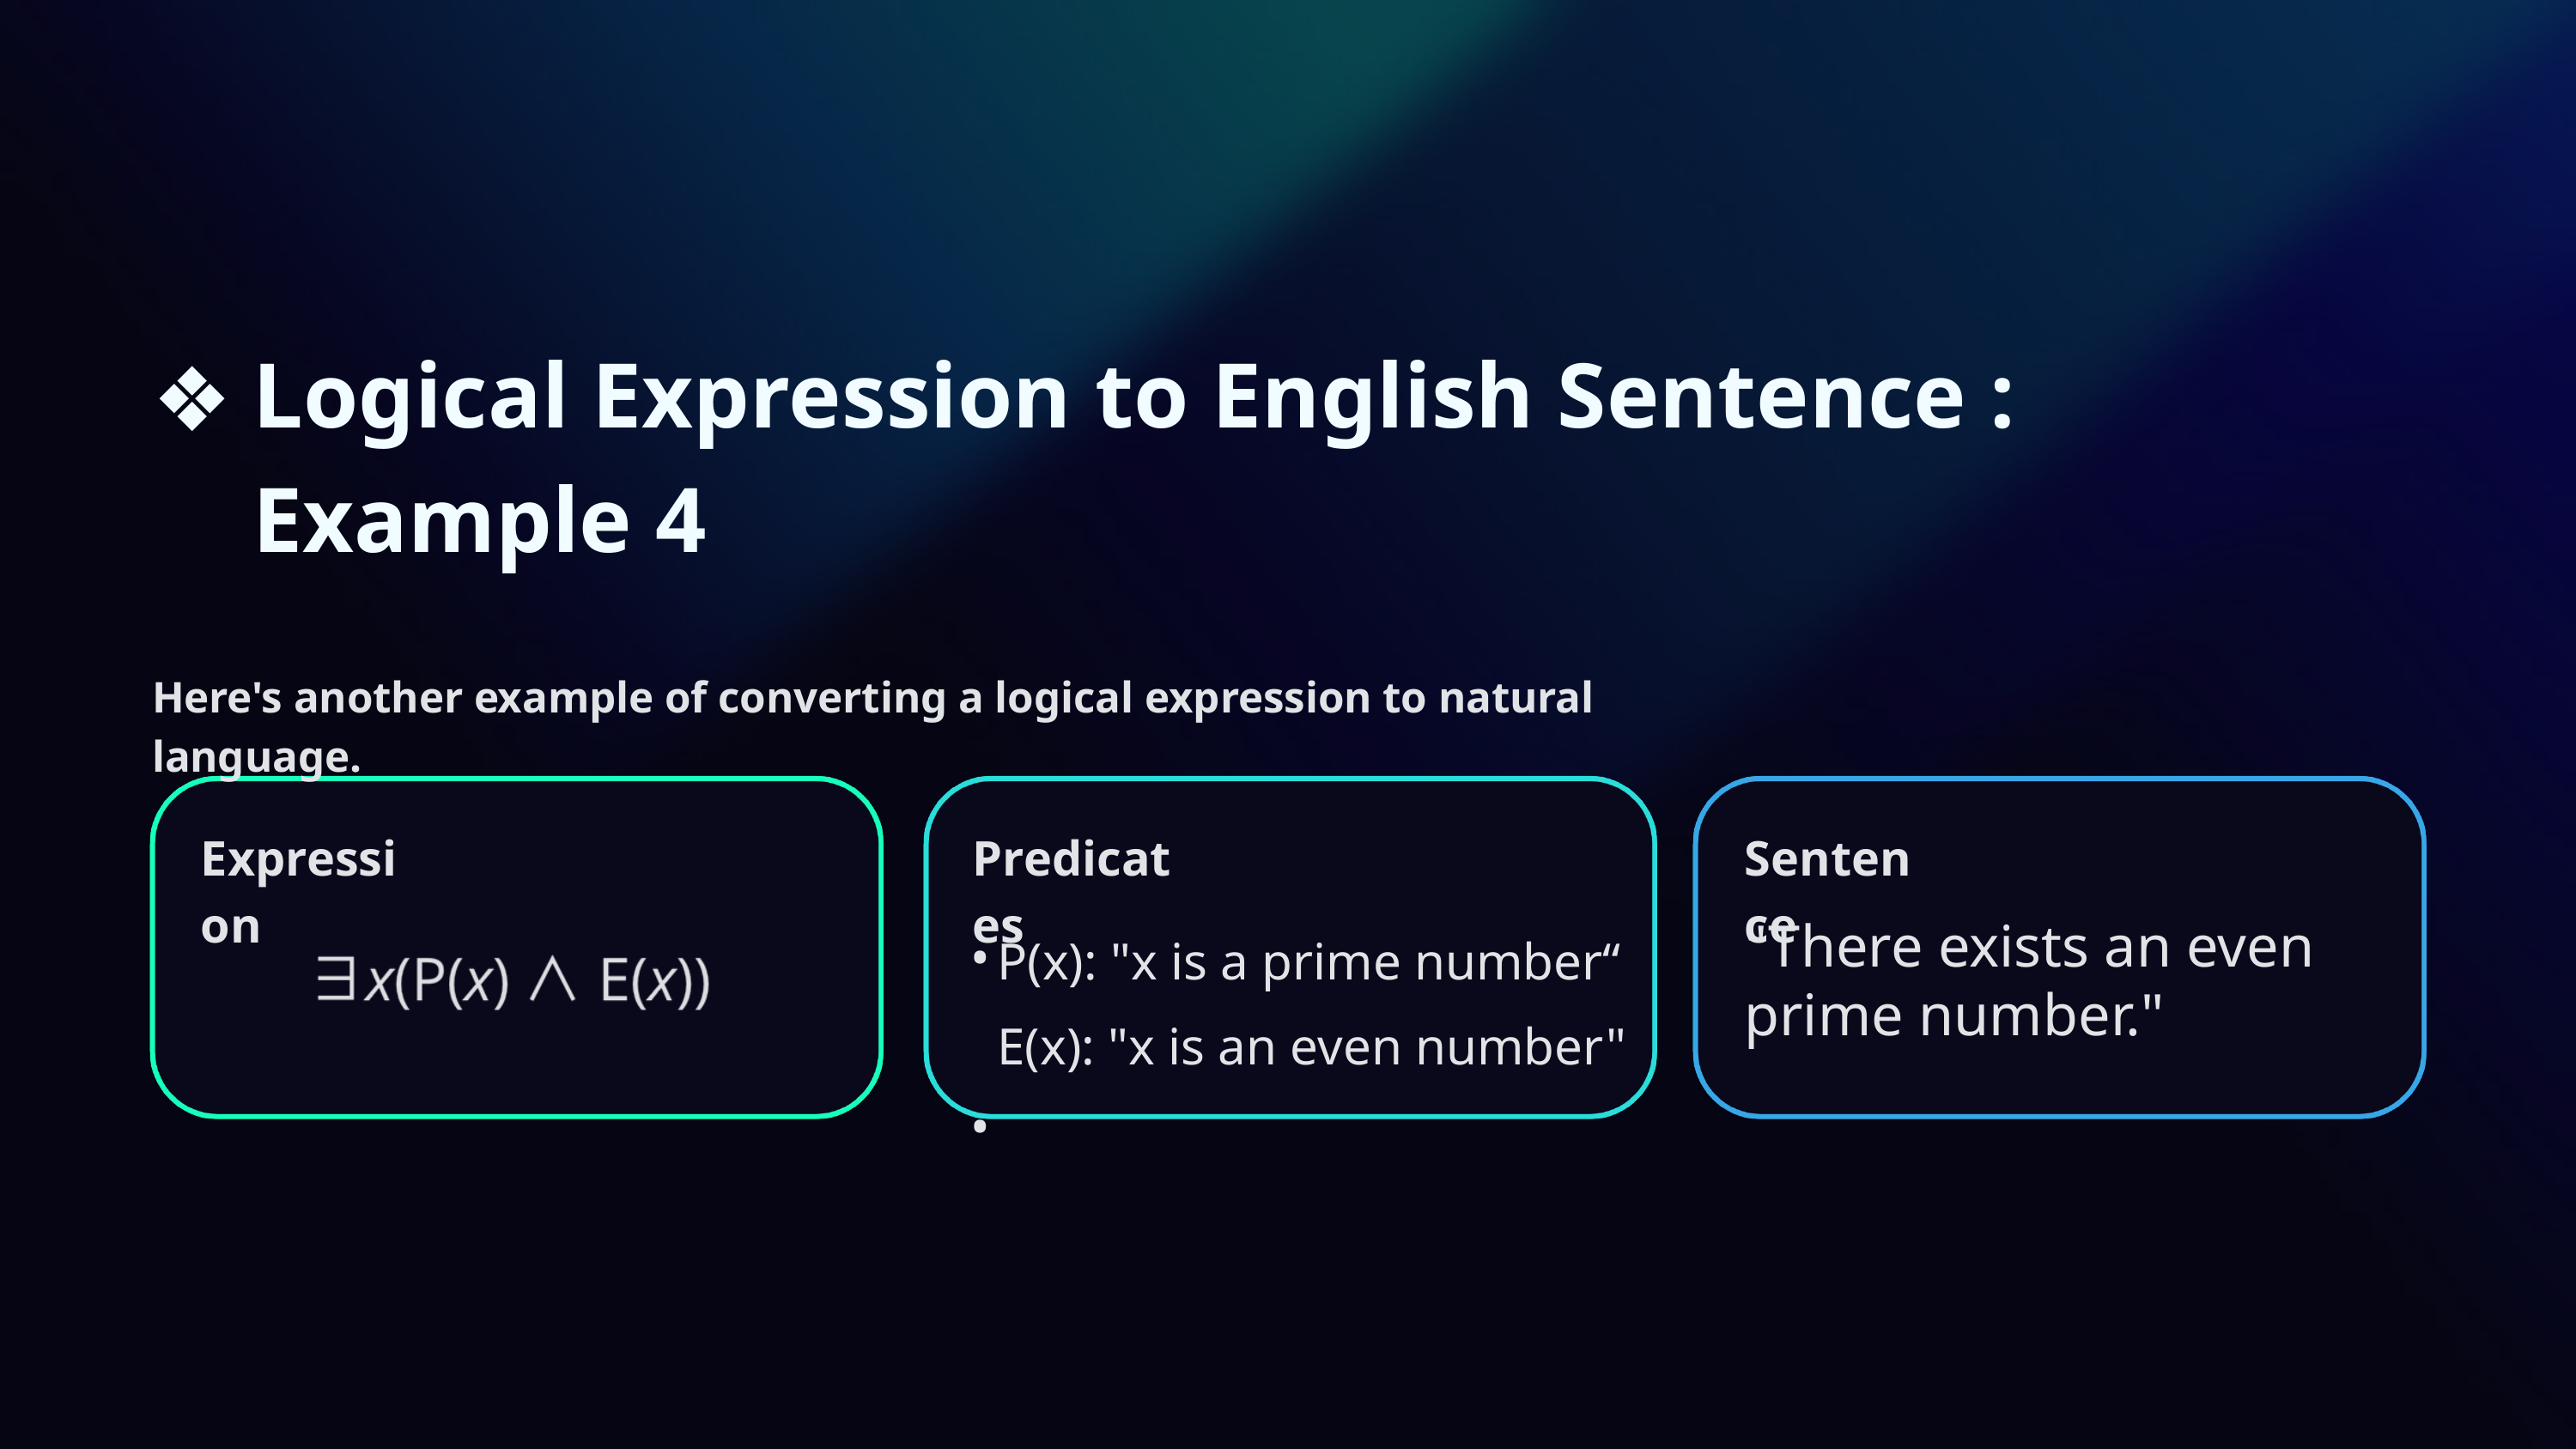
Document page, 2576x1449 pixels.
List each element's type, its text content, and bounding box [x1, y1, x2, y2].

text_box "There exists an even prime number." [1744, 908, 2375, 1047]
text_box Expression [201, 818, 419, 954]
text_box [912, 764, 1668, 1131]
text_box [138, 764, 895, 1131]
text_box [0, 0, 2576, 1449]
text_box Predicates [972, 818, 1183, 954]
text_box ❖ [152, 324, 234, 450]
text_box Logical Expression to English Sentence : Example 4 [252, 320, 2148, 571]
text_box [1681, 764, 2439, 1131]
text_box Sentence [1744, 818, 1931, 954]
text_box [200, 943, 832, 1018]
text_box P(x): "x is a prime number“ E(x): "x is an even number" [997, 905, 1686, 1075]
text_box Here's another example of converting a logical expression to natural language. [152, 661, 1607, 781]
text_box • • [972, 954, 987, 1151]
